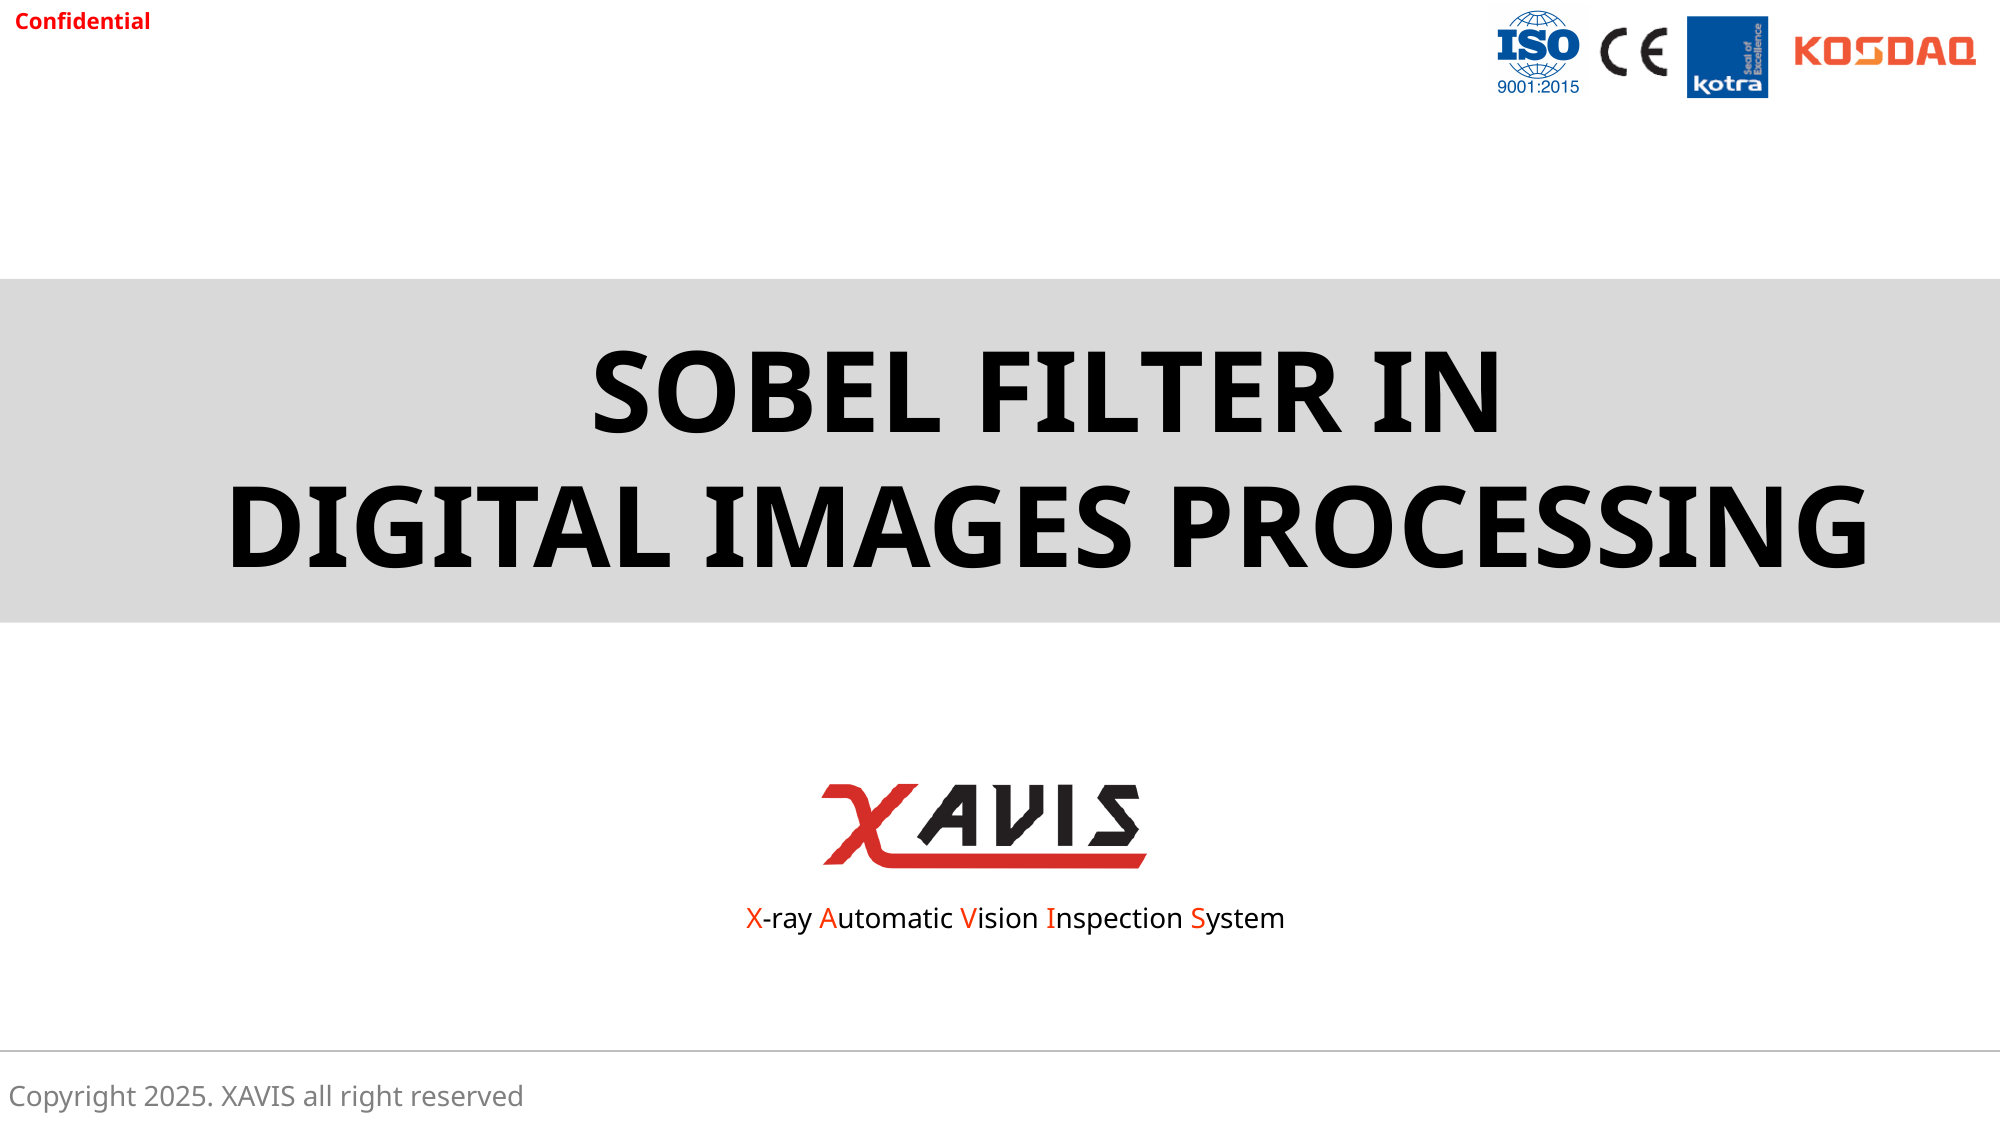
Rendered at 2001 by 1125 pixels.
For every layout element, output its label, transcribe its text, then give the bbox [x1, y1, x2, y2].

text_box SOBEL FILTER IN DIGITAL IMAGES PROCESSING [151, 313, 1947, 598]
picture [1595, 9, 1982, 118]
picture [1488, 4, 1589, 97]
picture [811, 767, 1155, 879]
